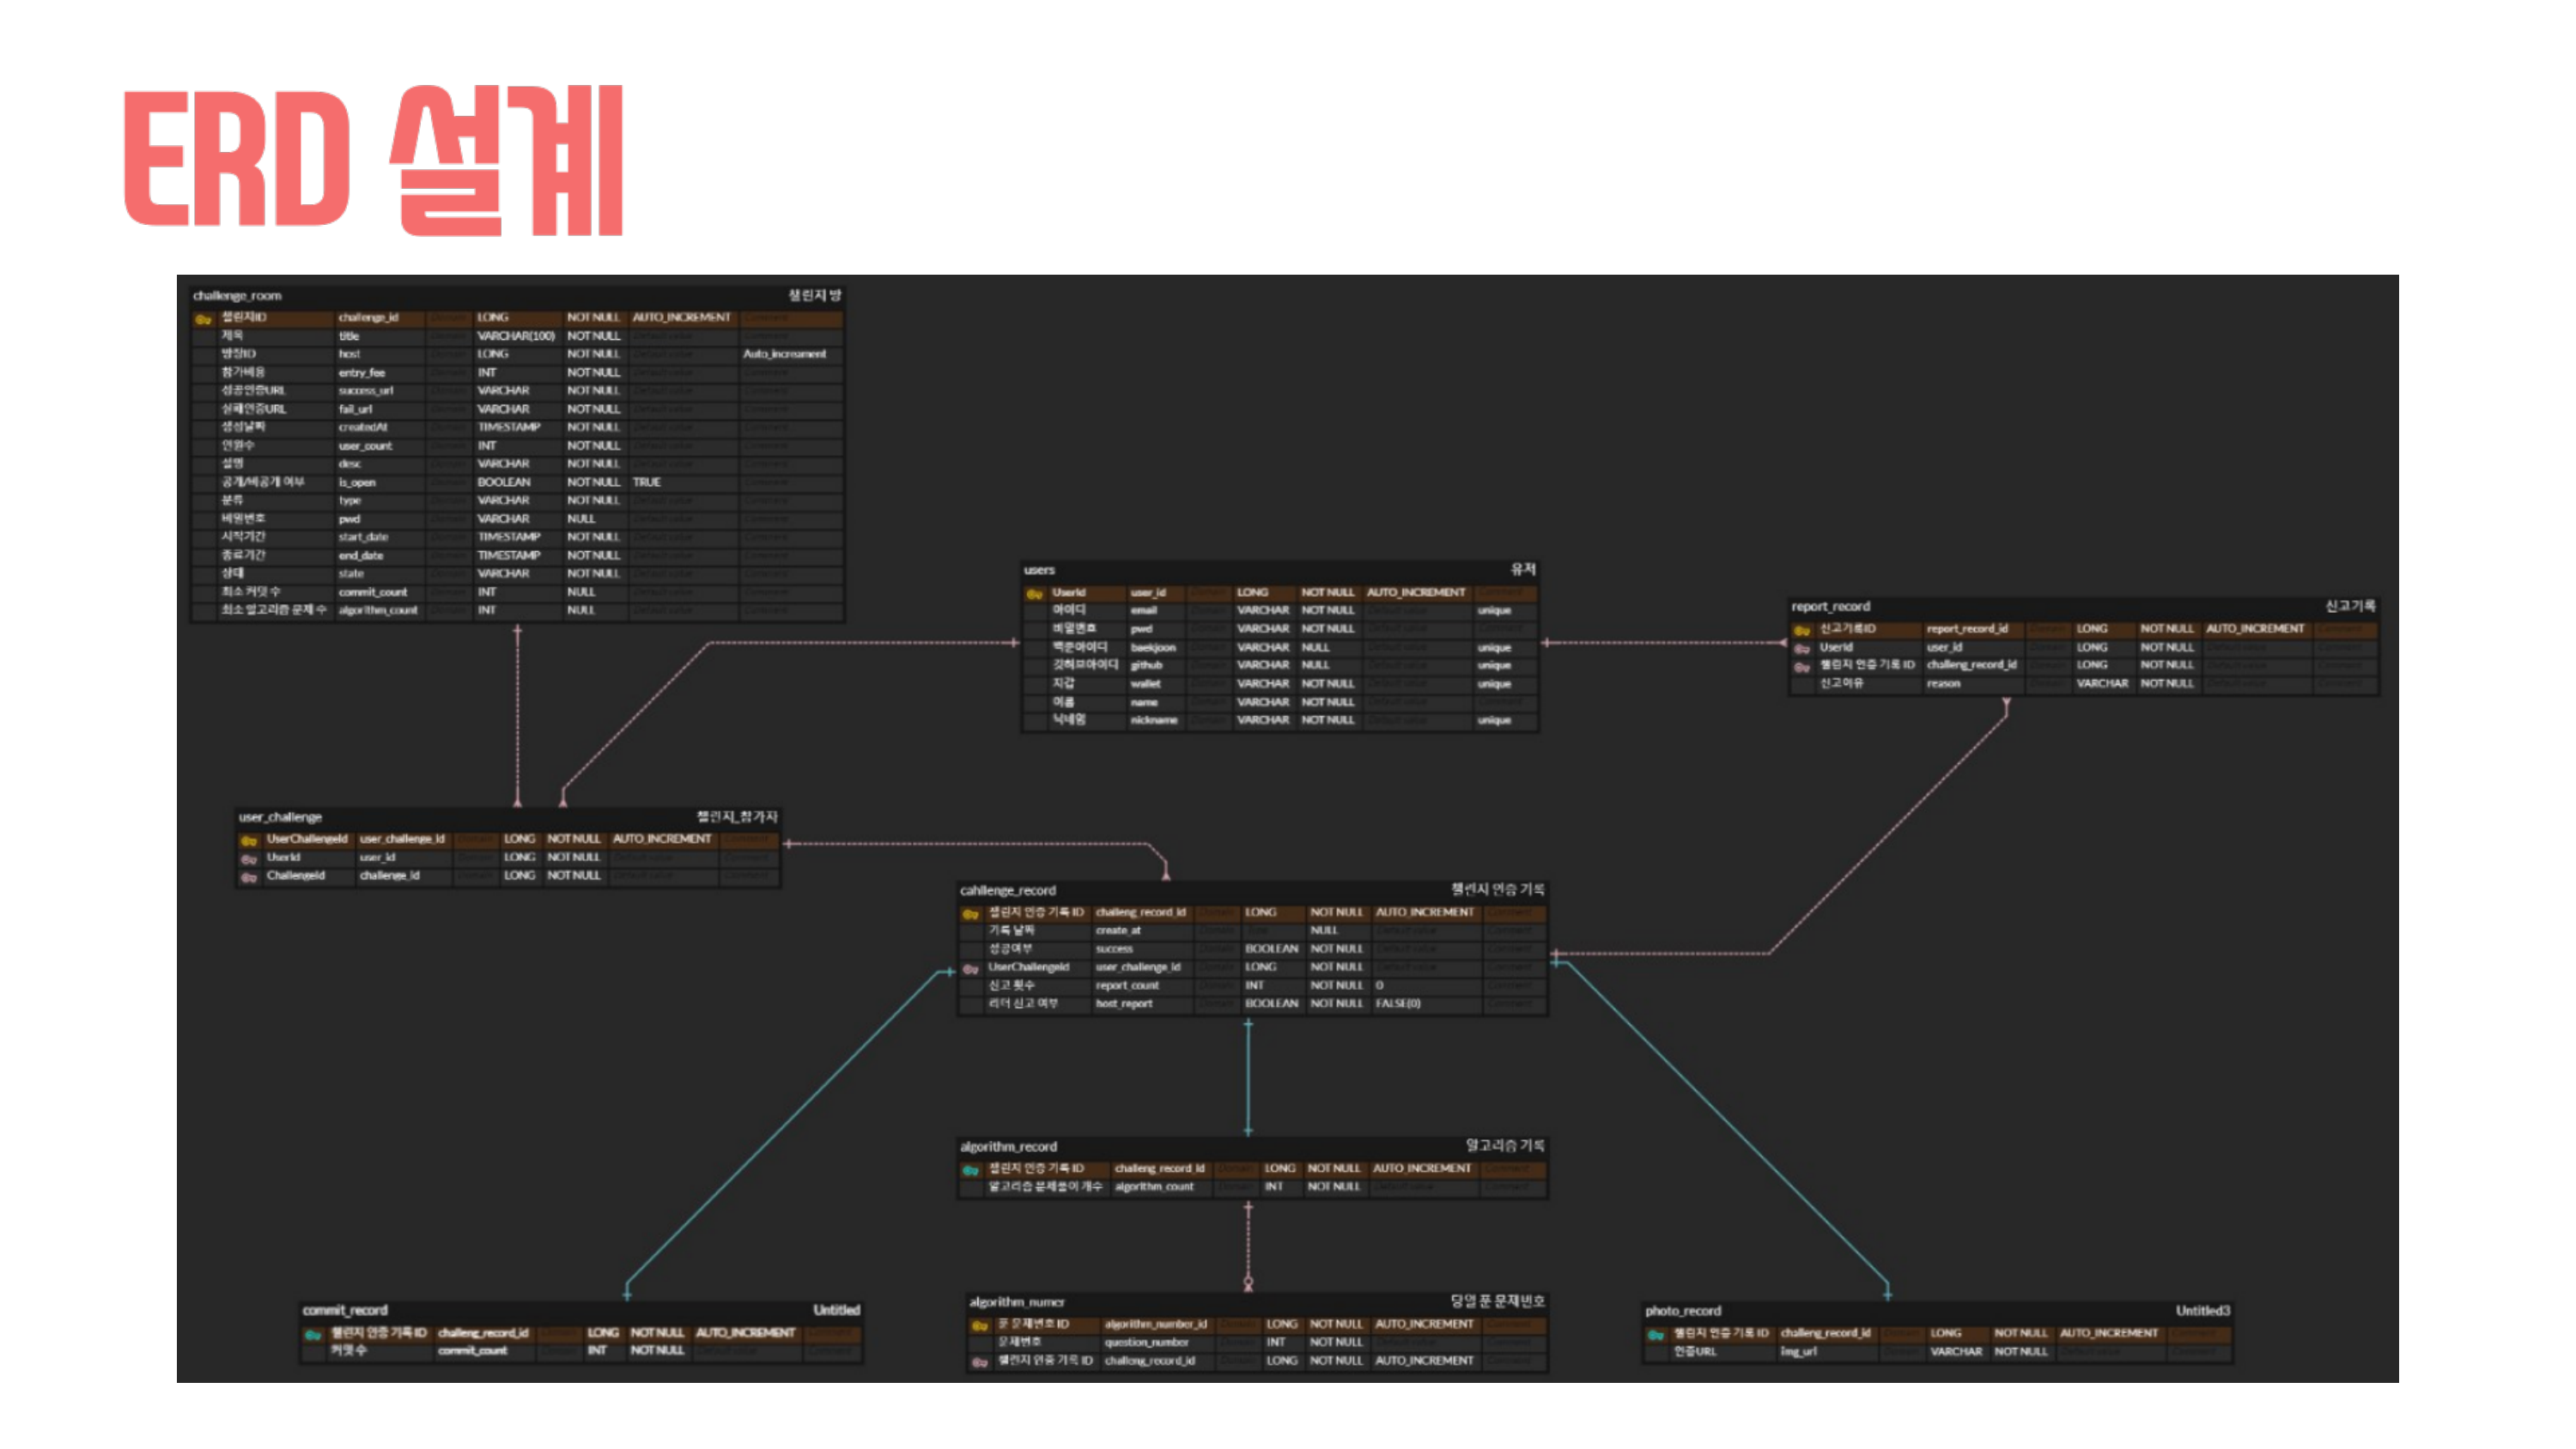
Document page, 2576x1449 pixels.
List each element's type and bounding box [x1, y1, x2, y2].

text_box [176, 275, 2399, 1383]
picture [88, 7, 723, 323]
